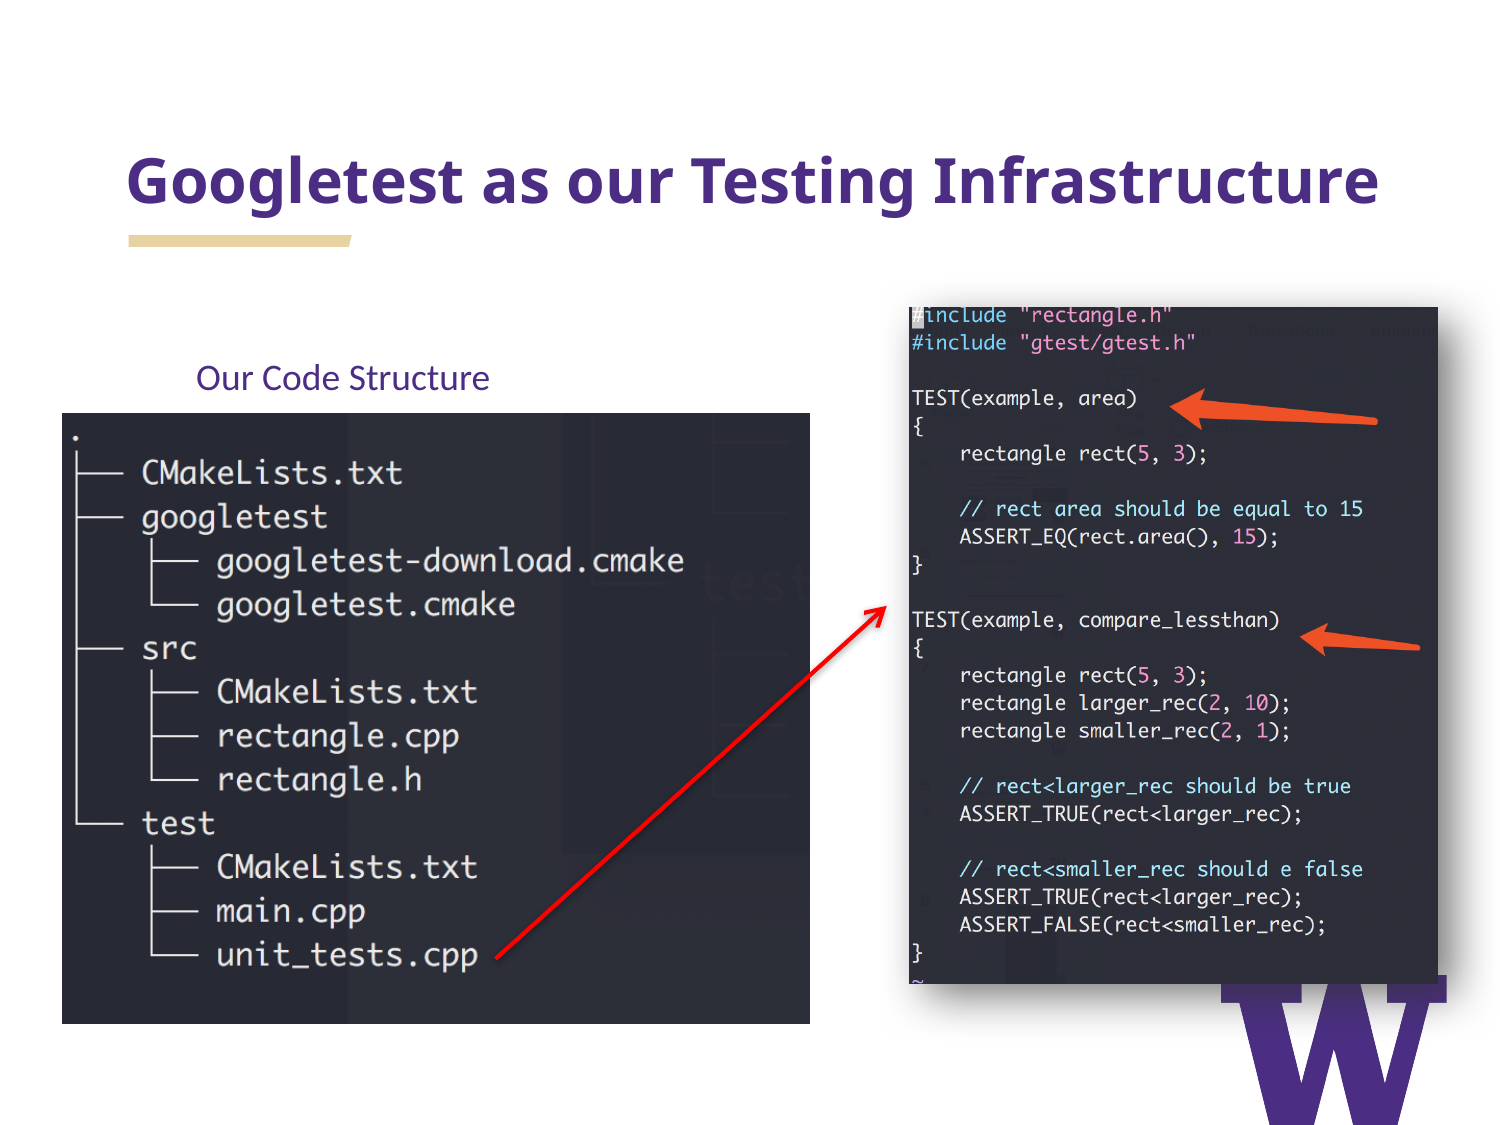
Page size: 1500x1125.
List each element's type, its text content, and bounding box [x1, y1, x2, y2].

picture [1221, 982, 1447, 1125]
text_box Our Code Structure [181, 345, 506, 406]
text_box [495, 605, 887, 959]
title Googletest as our Testing Infrastructure [110, 60, 1453, 224]
picture [909, 307, 1439, 984]
picture [128, 235, 352, 247]
picture [61, 413, 811, 1025]
